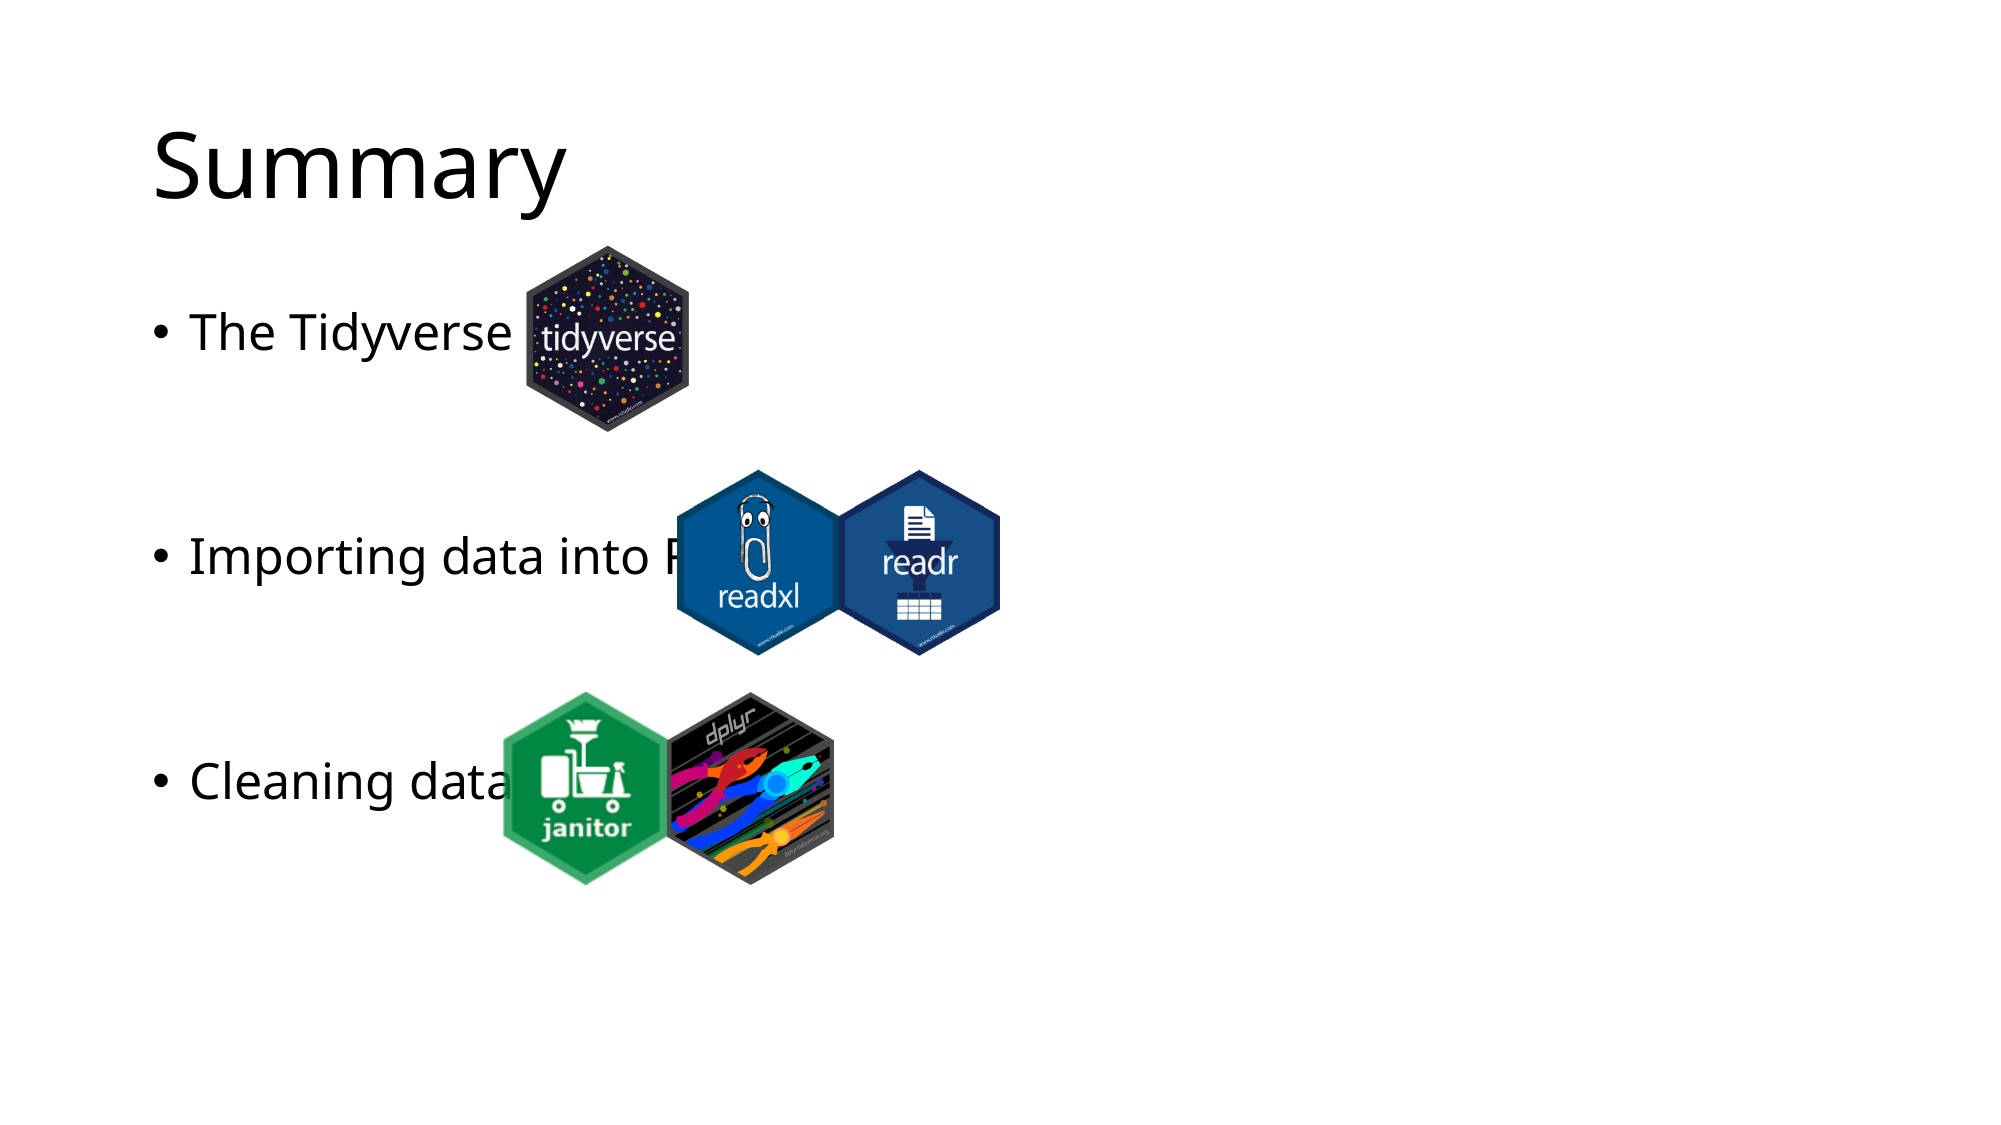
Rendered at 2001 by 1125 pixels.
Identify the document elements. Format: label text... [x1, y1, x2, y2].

picture [526, 245, 689, 433]
picture [677, 469, 1000, 656]
list The Tidyverse Importing data into R Cleaning data [137, 299, 1863, 1014]
picture [503, 692, 834, 885]
title Summary [137, 59, 1863, 278]
